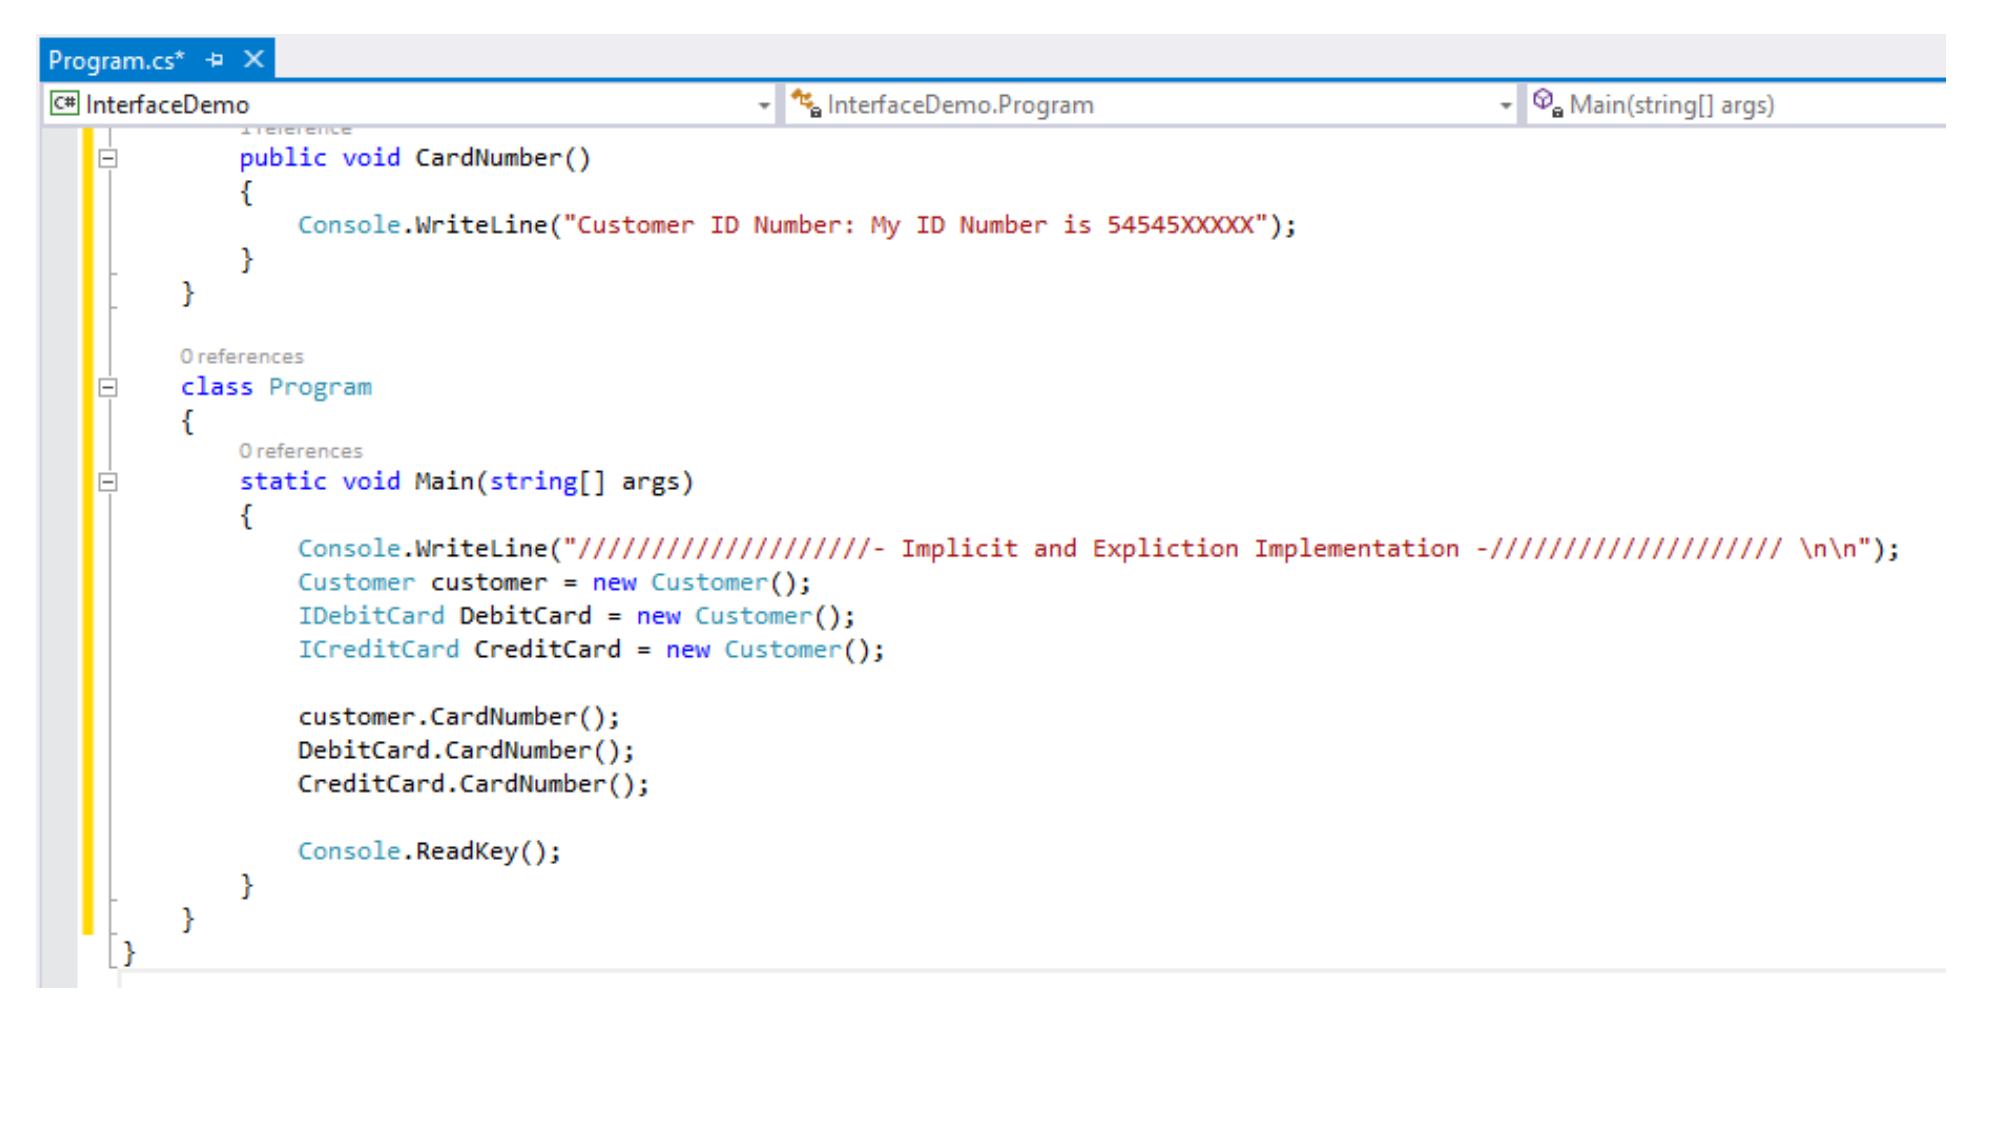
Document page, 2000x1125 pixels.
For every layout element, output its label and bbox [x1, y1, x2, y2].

picture [36, 33, 1947, 989]
